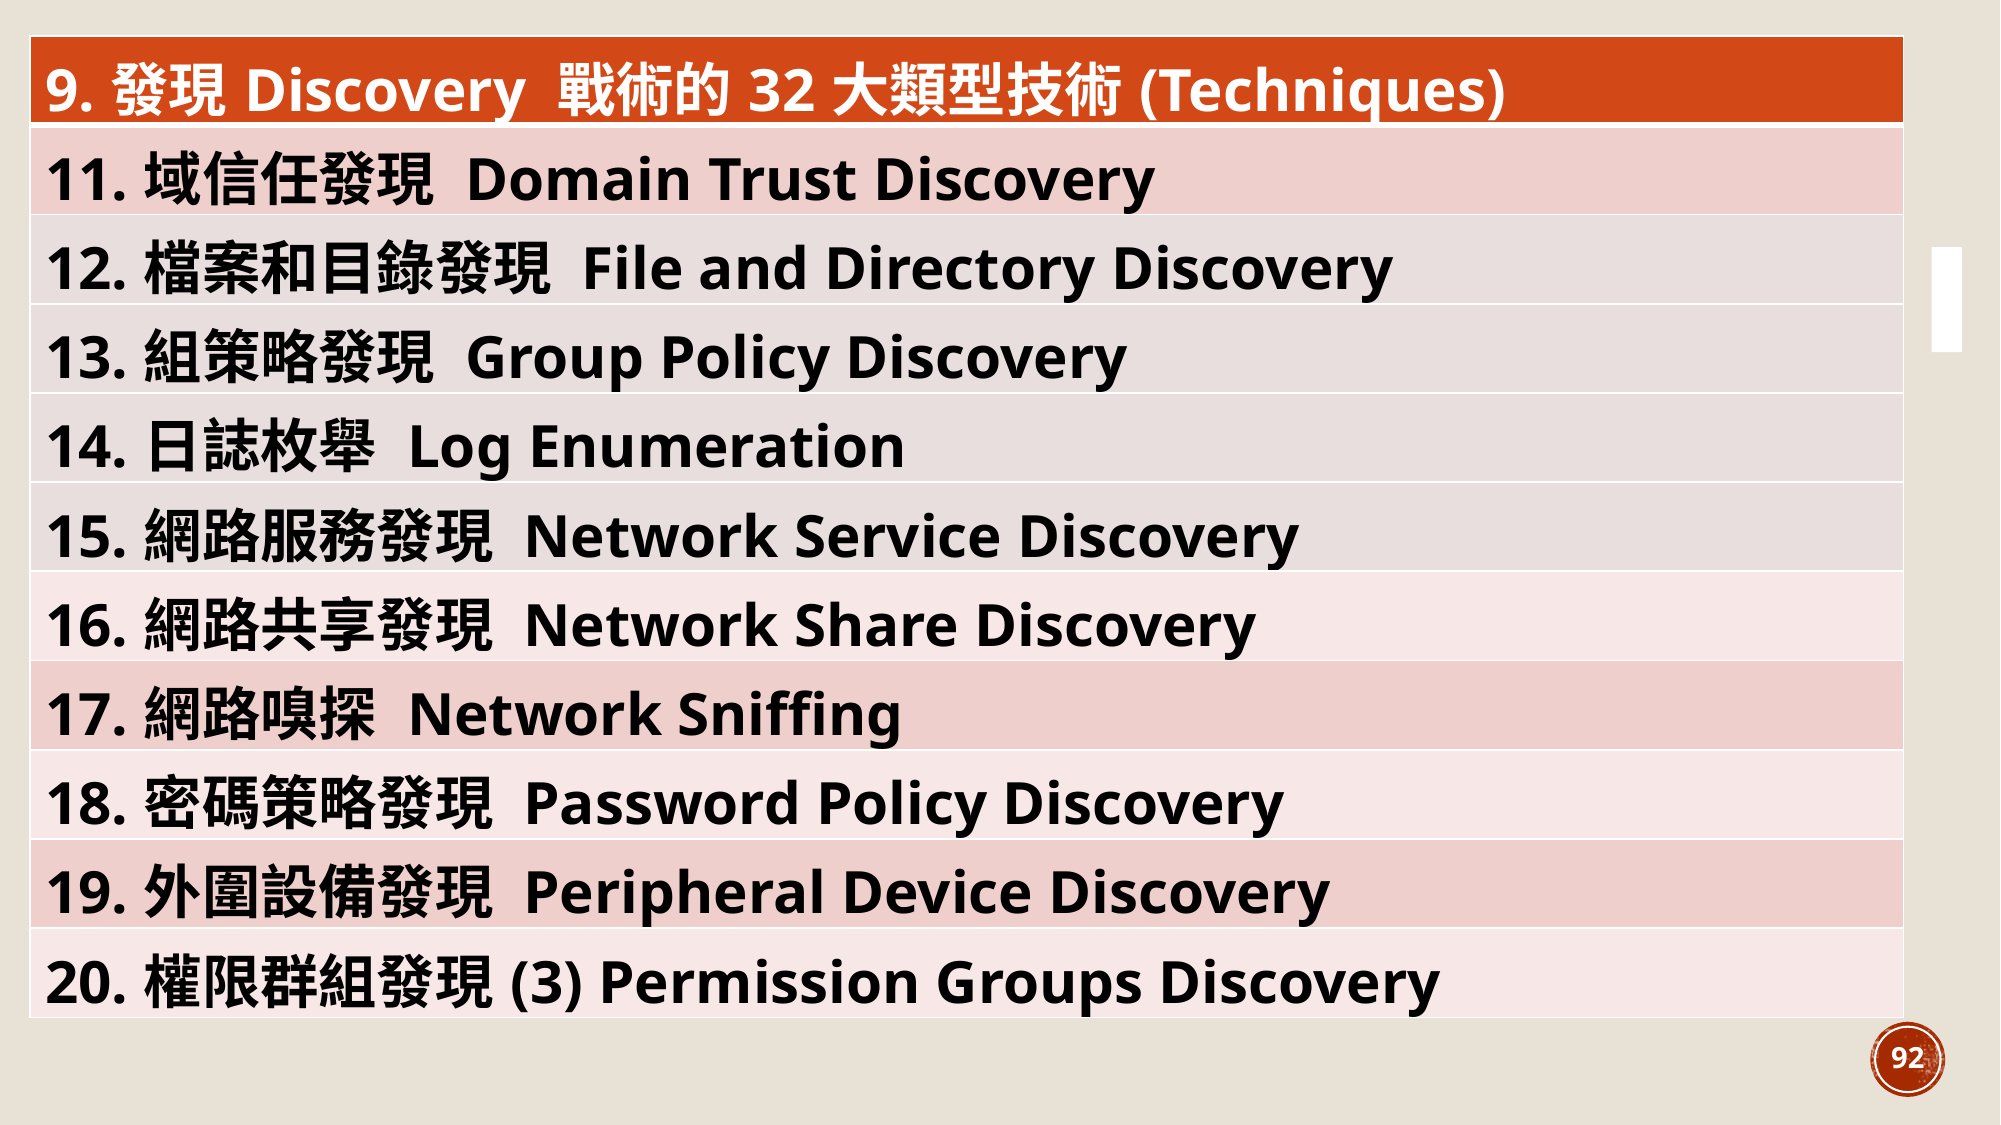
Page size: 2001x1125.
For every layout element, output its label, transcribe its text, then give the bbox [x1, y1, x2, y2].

text_box [1931, 247, 1962, 353]
slide_number 92 [1855, 1028, 1961, 1089]
table_header 9.發現Discovery 戰術的32大類型技術(Techniques) [31, 37, 1903, 122]
table_cell 16.網路共享發現 Network Share Discovery [31, 572, 1903, 660]
table_cell Mafalda [1884, 1089, 1931, 1097]
text_box [600, 976, 608, 1037]
table_cell 18.密碼策略發現 Password Policy Discovery [31, 751, 1034, 838]
table_cell 11.域信任發現 Domain Trust Discovery [31, 128, 1903, 214]
table_cell 12.檔案和目錄發現 File and Directory Discovery [31, 215, 1903, 303]
text_box [1034, 737, 1065, 843]
table_cell 15.網路服務發現 Network Service Discovery [31, 483, 1903, 570]
table_cell 20.權限群組發現(3) Permission Groups Discovery [31, 929, 1903, 1017]
table_cell Mafalda [1891, 1021, 1929, 1028]
table_cell 17.網路嗅探 Network Sniffing [31, 661, 1903, 749]
table_cell 13.組策略發現 Group Policy Discovery [31, 305, 1903, 392]
table_cell 19.外圍設備發現 Peripheral Device Discovery [31, 840, 1903, 927]
table_cell 14.日誌枚舉 Log Enumeration [31, 394, 1903, 481]
table_cell 18.密碼策略發現 Password Policy Discovery [1065, 751, 1903, 838]
